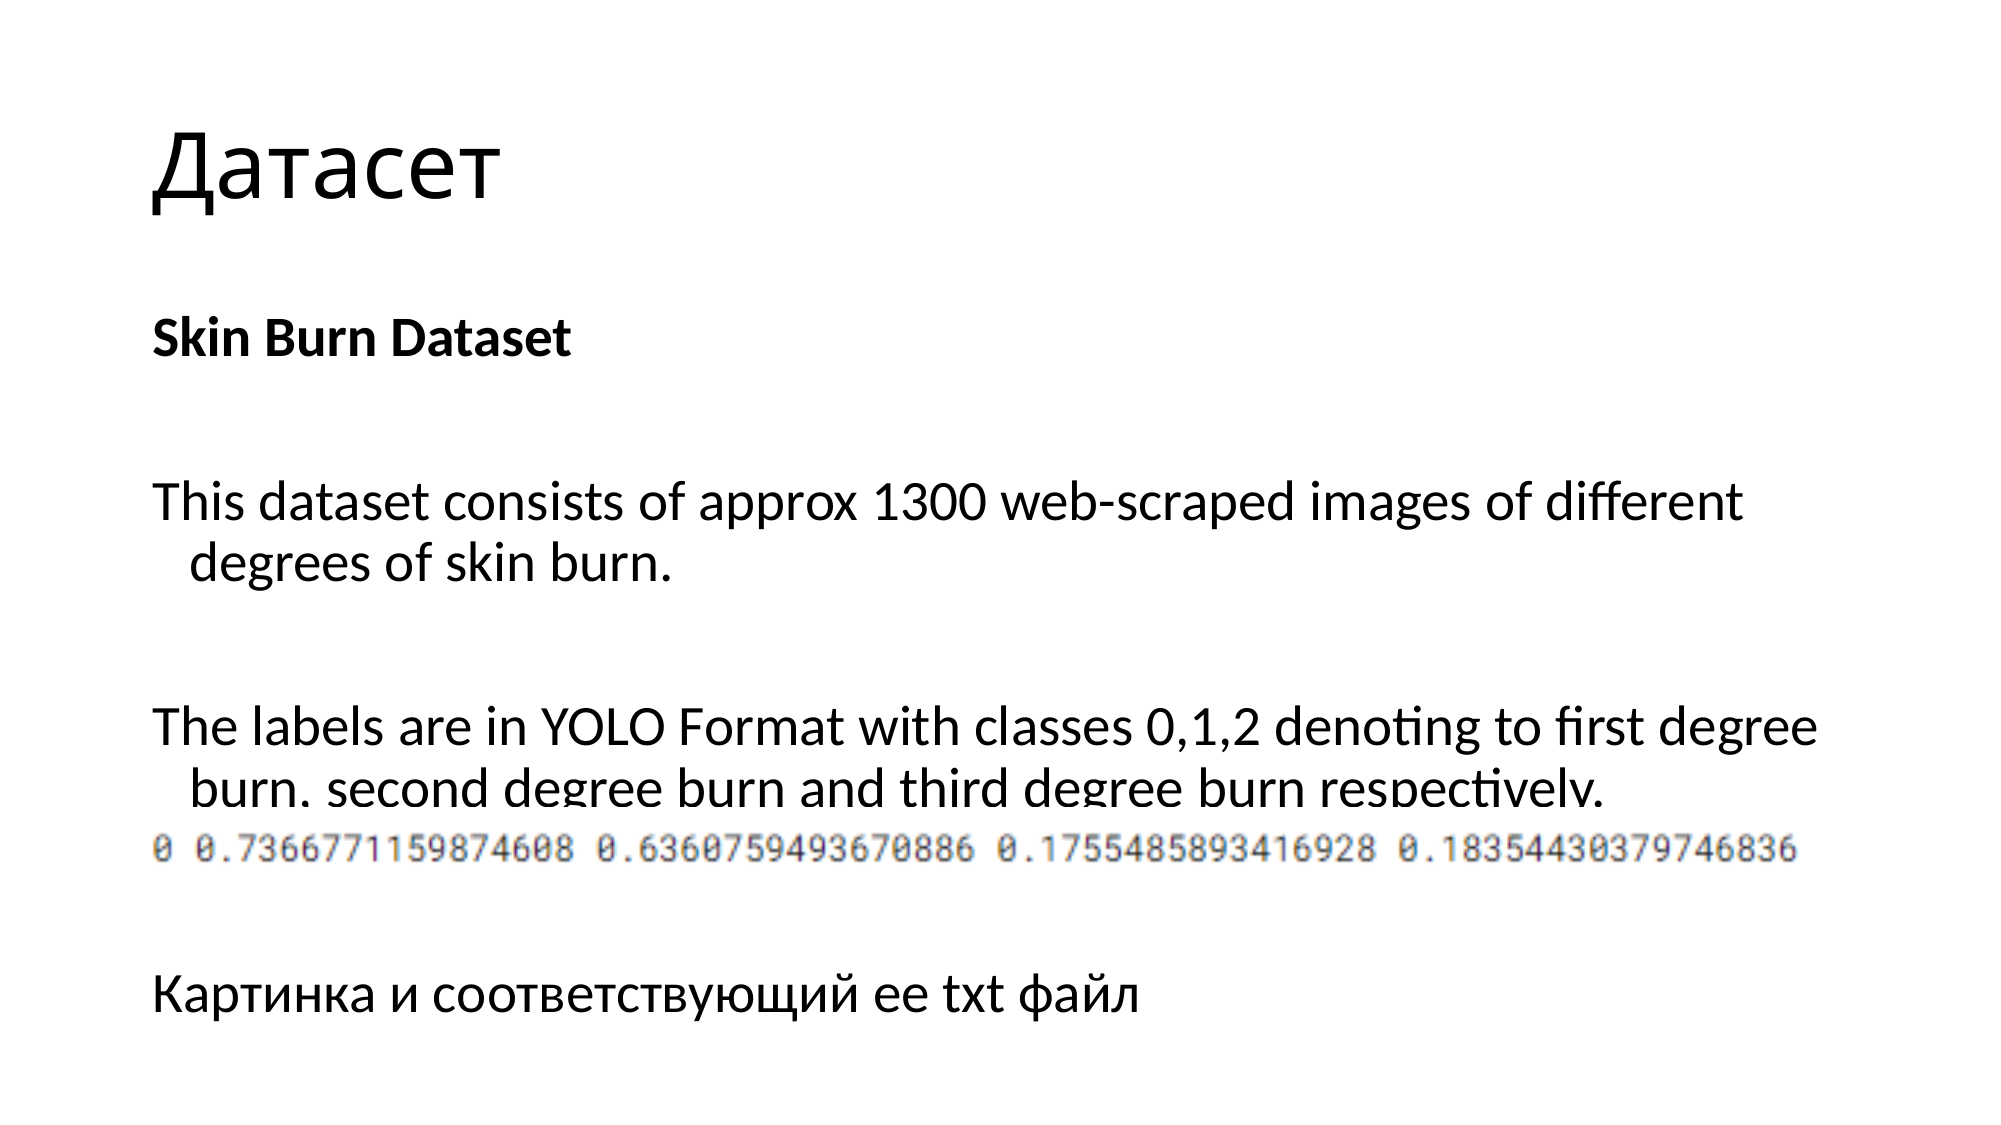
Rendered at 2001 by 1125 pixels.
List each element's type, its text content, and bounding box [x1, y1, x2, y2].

list Skin Burn Dataset This dataset consists of approx 1300 web-scraped images of different degrees of skin burn. The labels are in YOLO Format with classes 0,1,2 denoting to first degree burn, second degree burn and third degree burn respectively. Картинка и соответствующий ее txt файл [137, 299, 1863, 1037]
picture [137, 807, 1808, 887]
title Датасет [137, 59, 1863, 278]
